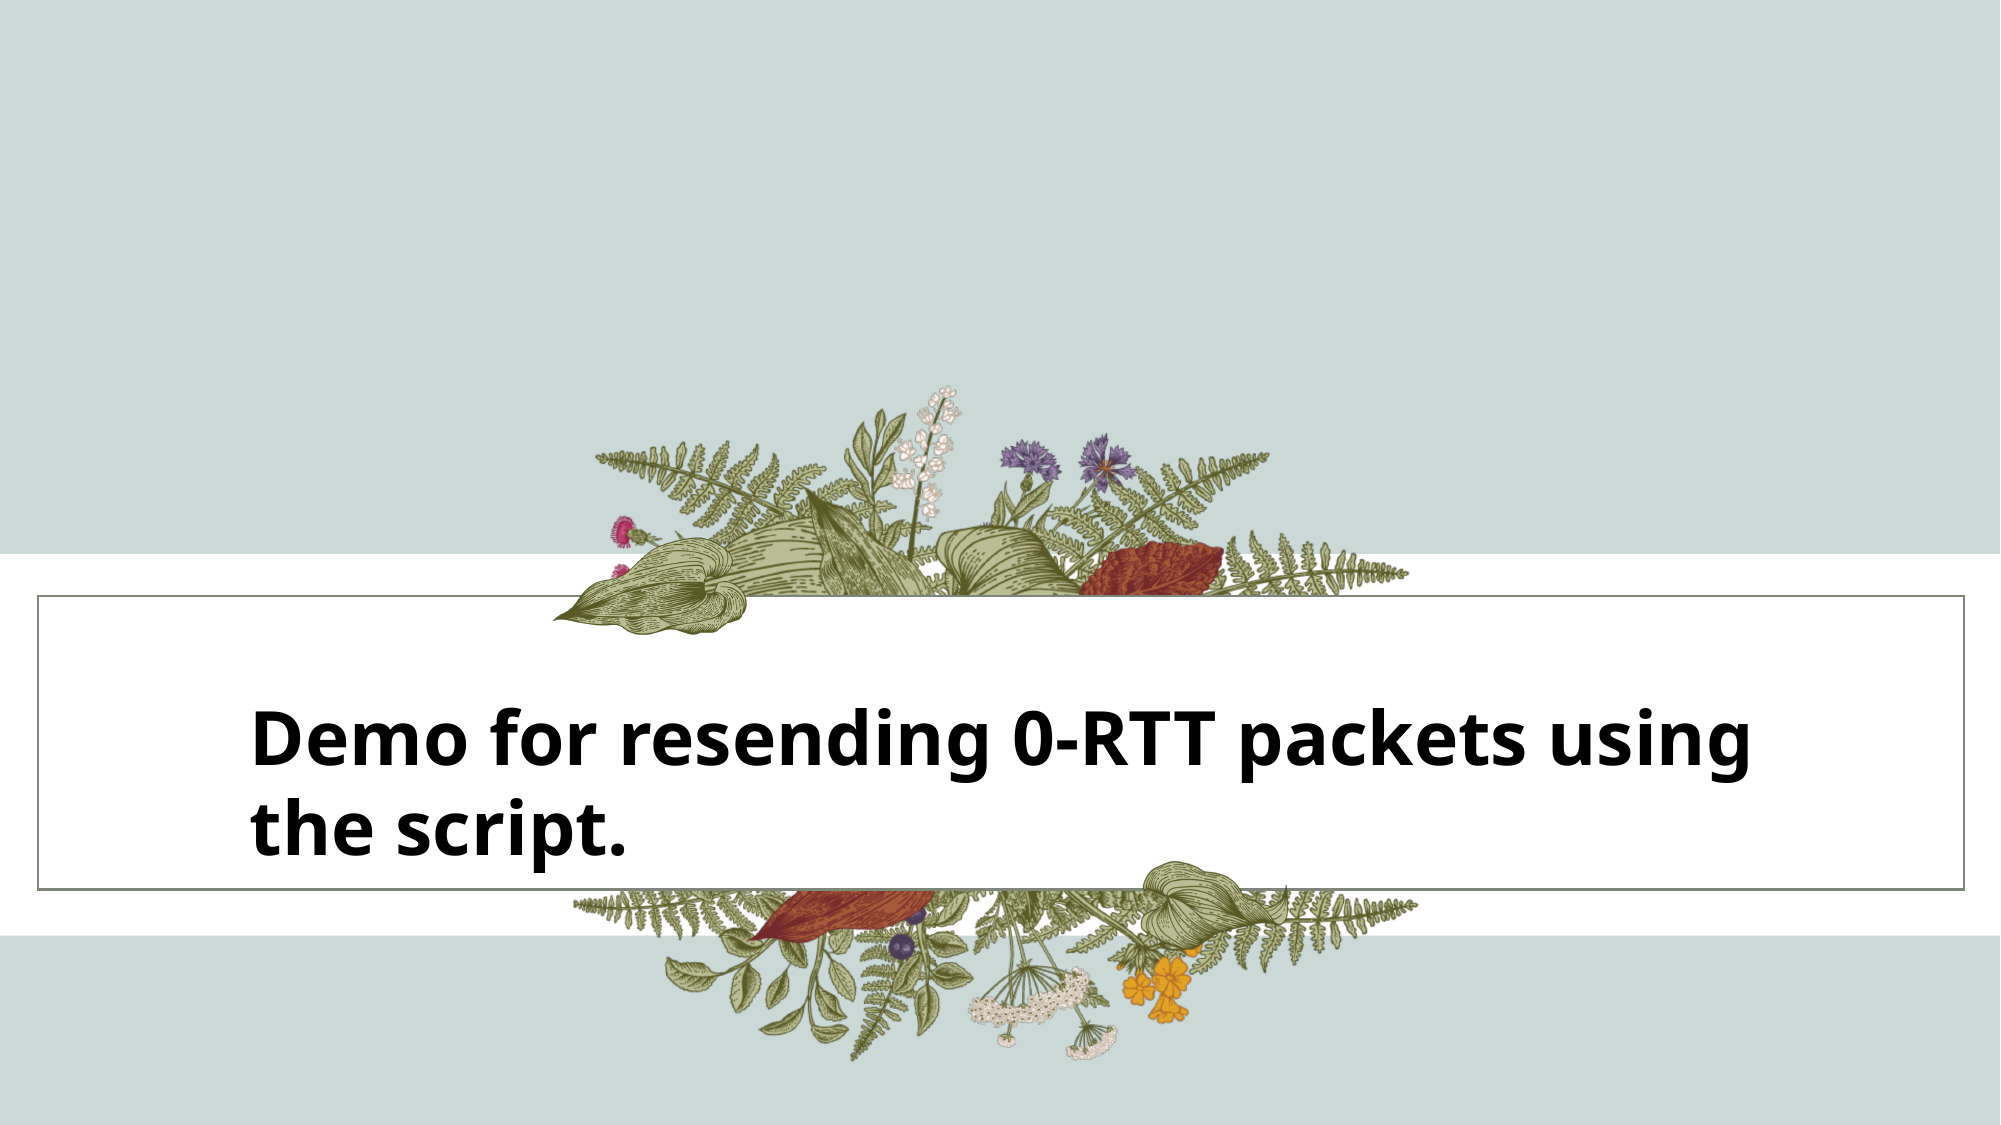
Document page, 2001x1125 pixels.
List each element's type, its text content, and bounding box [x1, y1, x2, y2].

text_box Demo for resending 0-RTT packets using the script. [235, 682, 1876, 878]
picture [568, 878, 1434, 1072]
picture [551, 366, 1449, 636]
